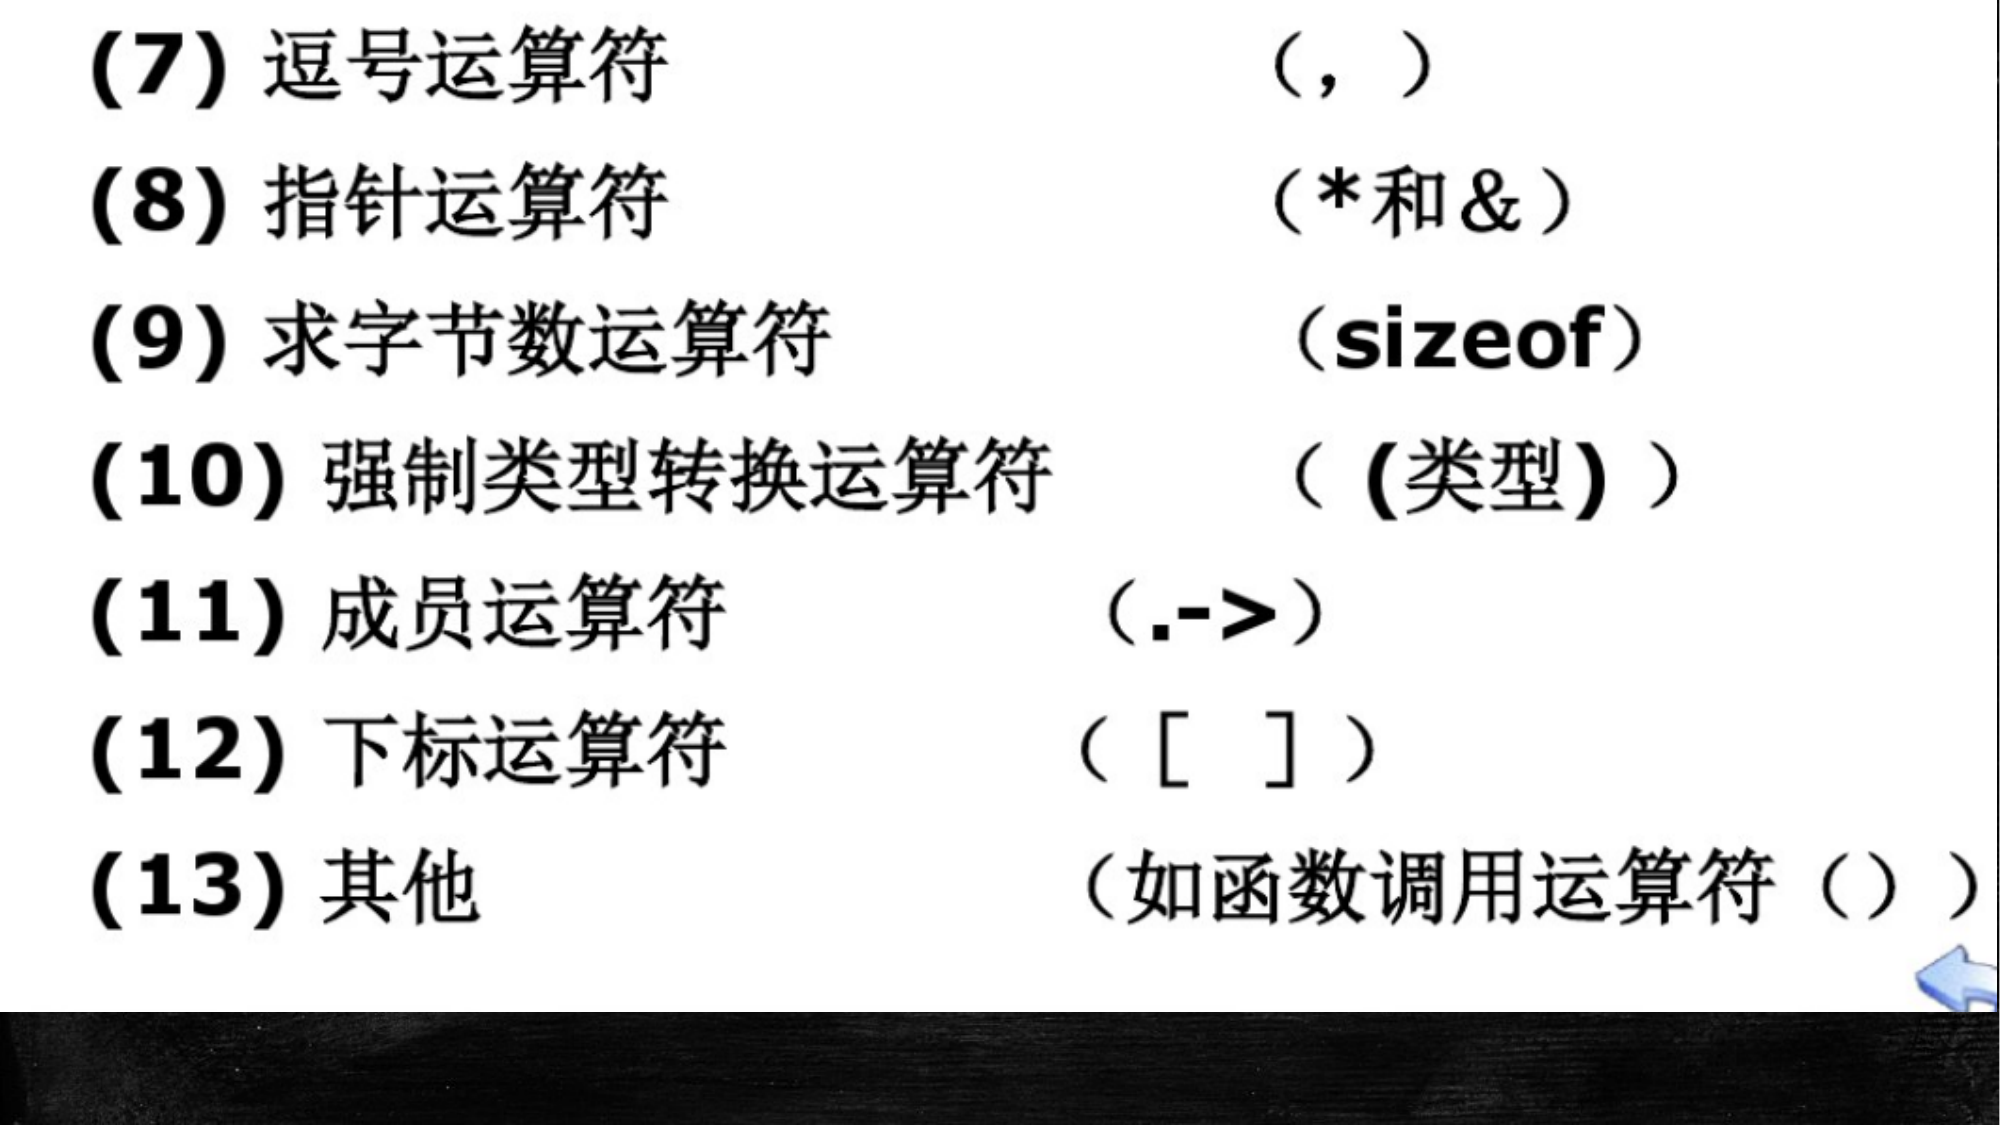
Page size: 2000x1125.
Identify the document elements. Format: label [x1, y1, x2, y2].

list [0, 0, 1997, 1012]
